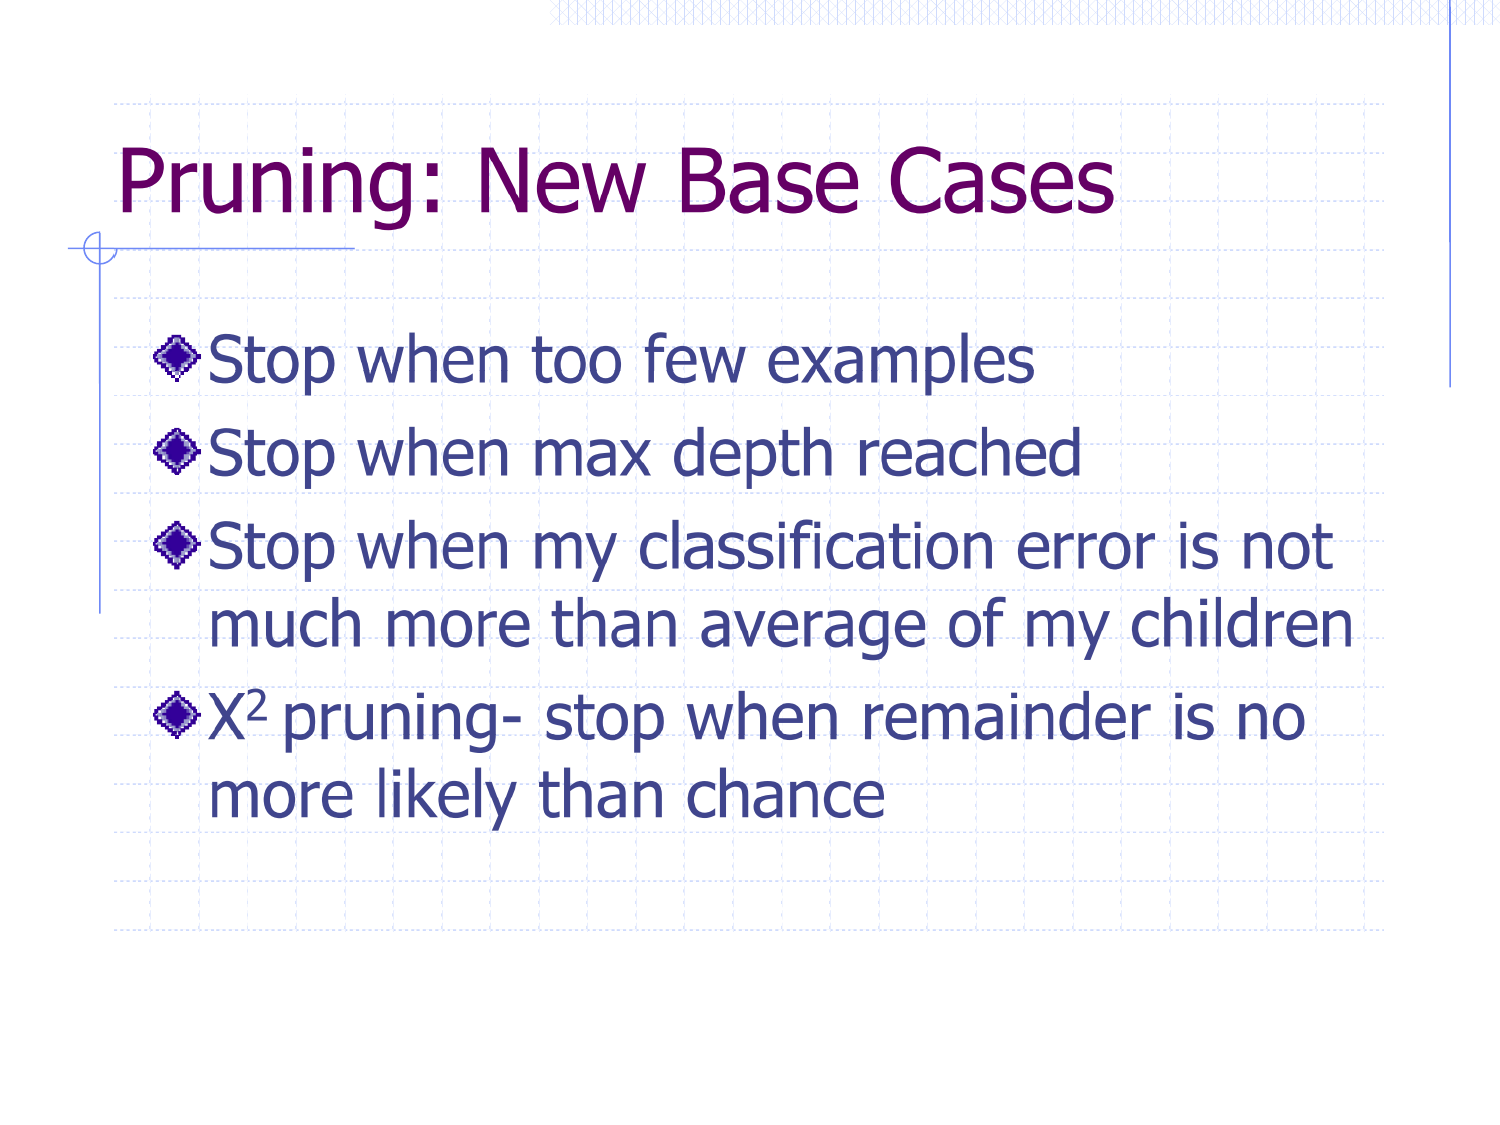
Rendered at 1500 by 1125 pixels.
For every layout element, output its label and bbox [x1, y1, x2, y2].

picture [114, 94, 1384, 933]
